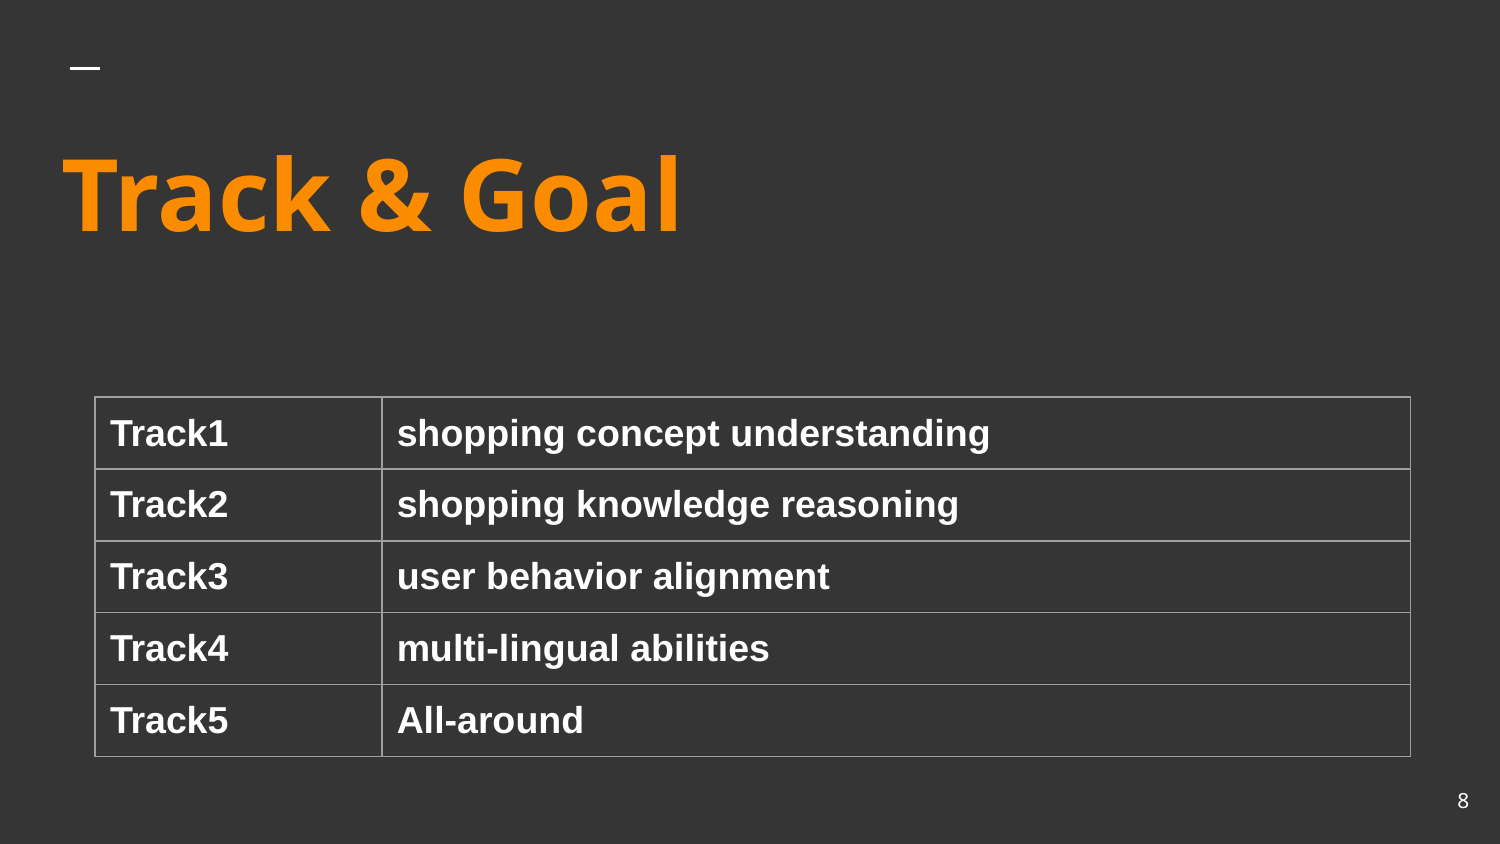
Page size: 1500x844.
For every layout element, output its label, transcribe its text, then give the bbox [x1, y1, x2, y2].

table_cell Track5 [96, 685, 381, 756]
table_cell Track3 [96, 542, 381, 612]
table_cell user behavior alignment [383, 542, 1410, 612]
table_header shopping concept understanding [383, 398, 1410, 468]
table_cell multi-lingual abilities [383, 613, 1410, 684]
table_cell All-around [383, 685, 1410, 756]
table_cell Track4 [96, 613, 381, 684]
slide_number ‹#› [1394, 769, 1484, 834]
table_header Track1 [96, 398, 381, 468]
title Track & Goal [46, 116, 1463, 746]
table_cell shopping knowledge reasoning [383, 470, 1410, 540]
table_cell Track2 [96, 470, 381, 540]
